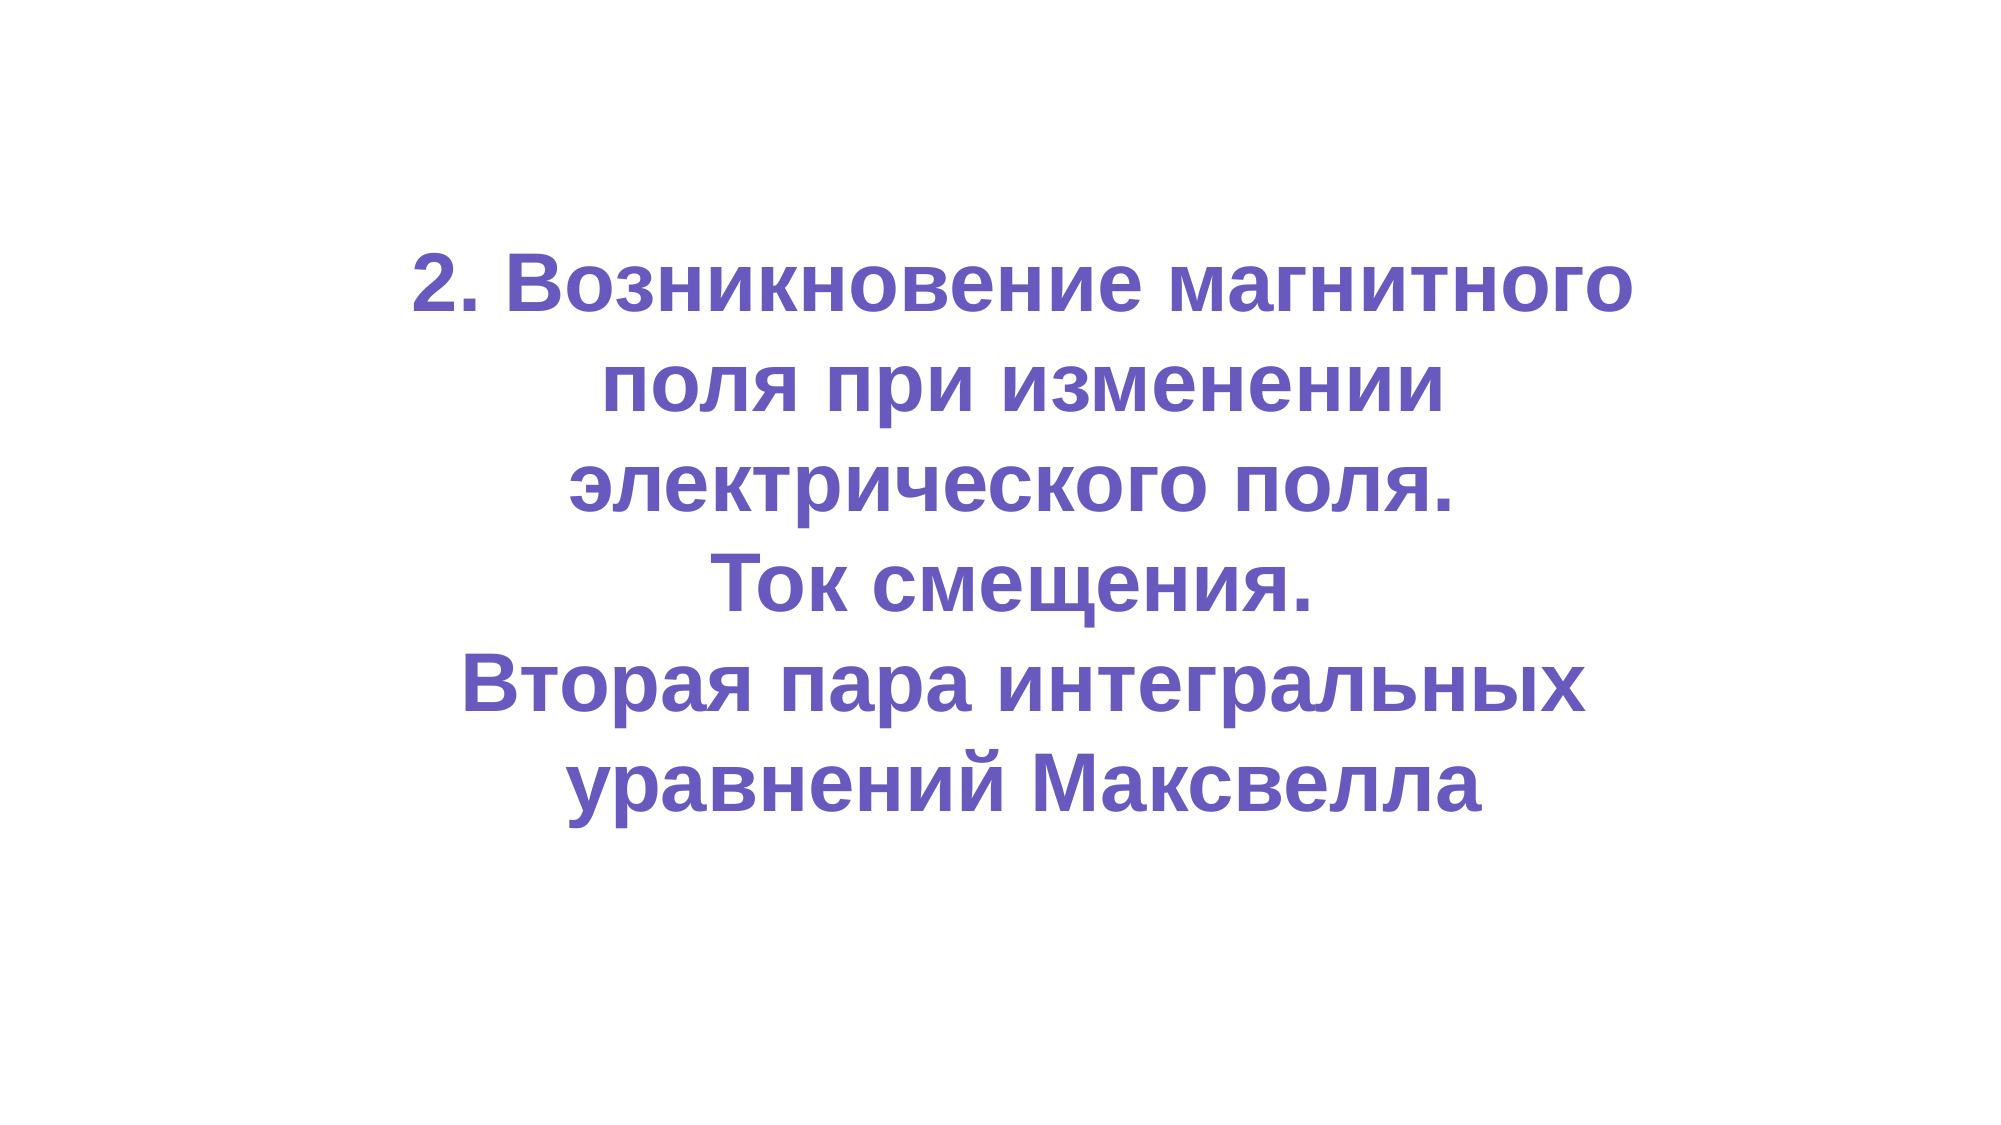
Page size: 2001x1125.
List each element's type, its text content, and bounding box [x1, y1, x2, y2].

text_box 2. Возникновение магнитного поля при изменении электрического поля. Ток смещения. Вторая пара интегральных уравнений Максвелла [392, 220, 1657, 836]
